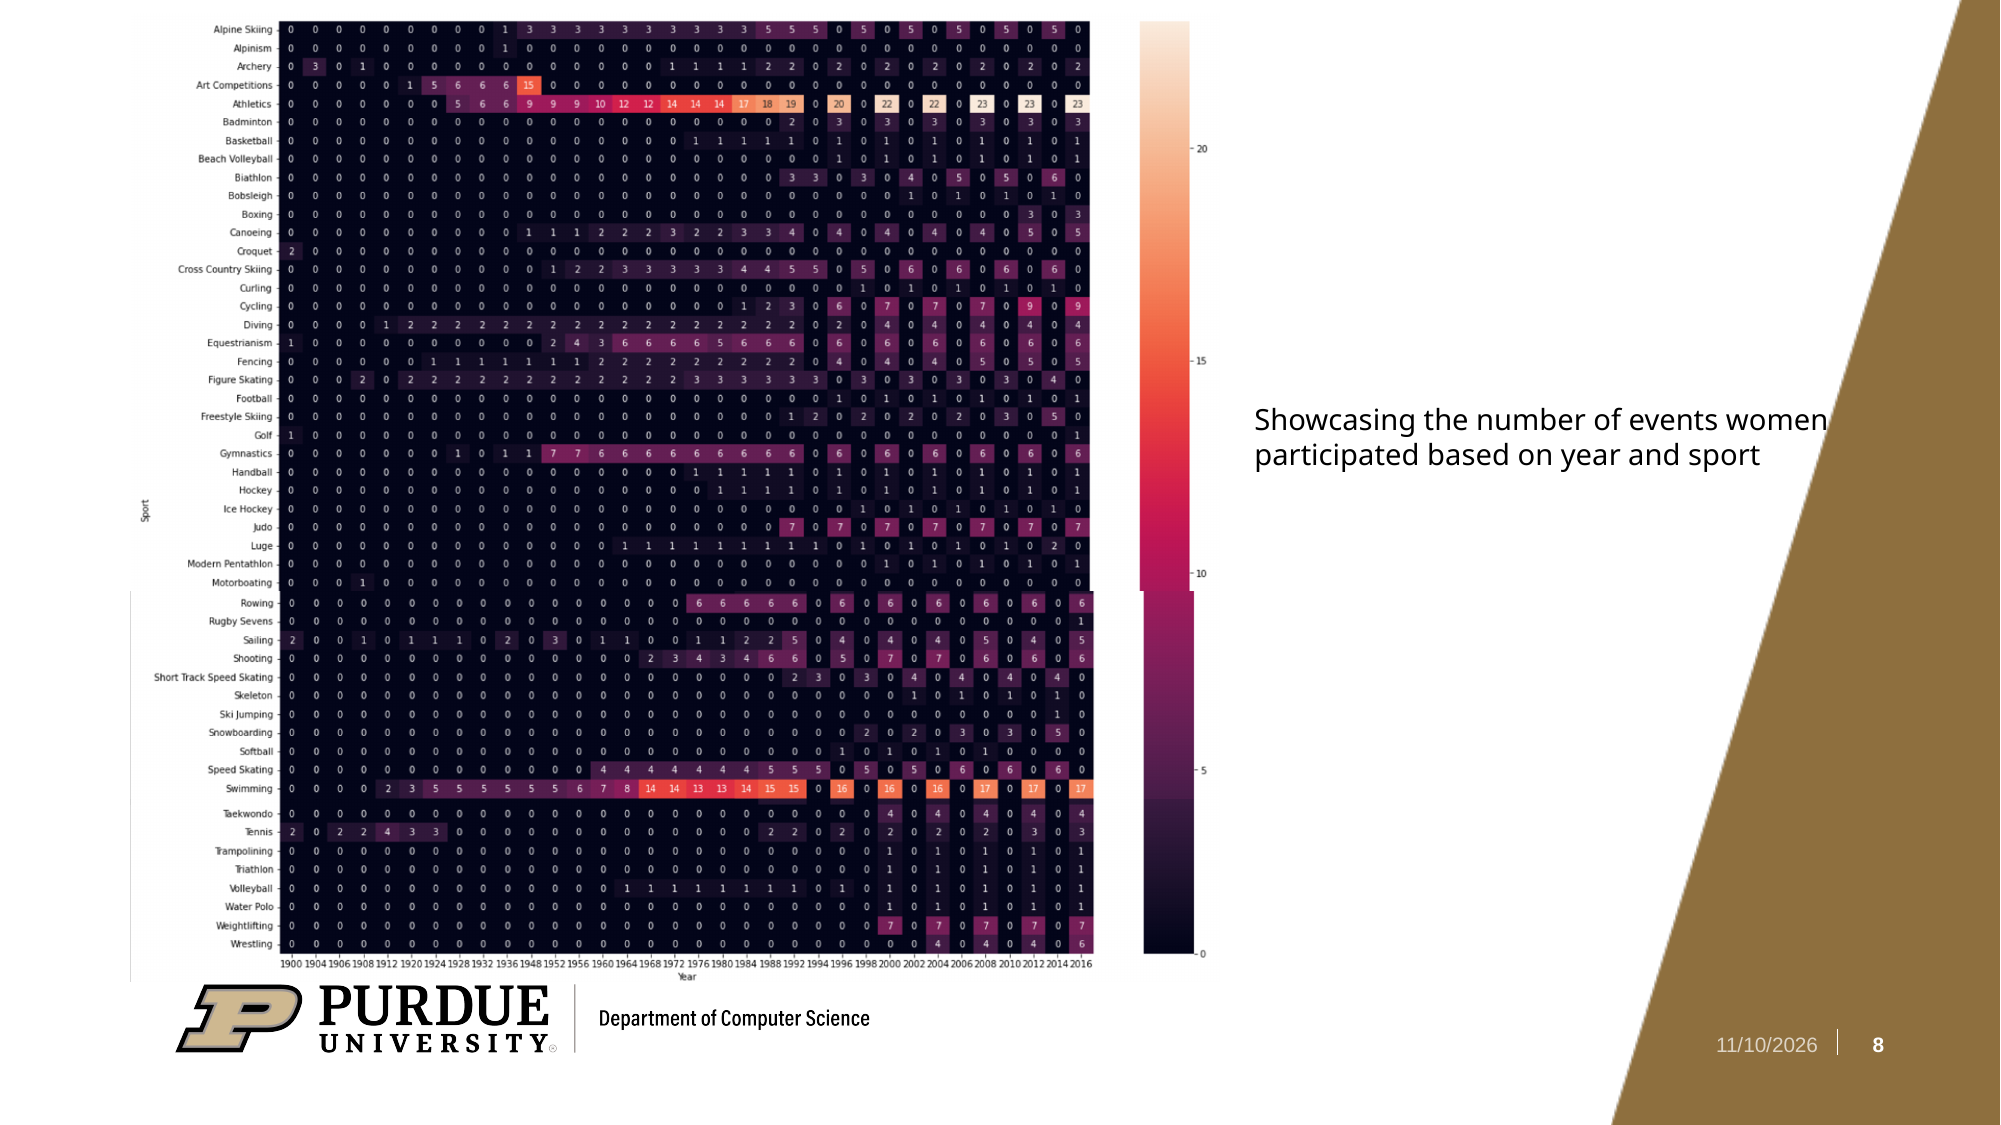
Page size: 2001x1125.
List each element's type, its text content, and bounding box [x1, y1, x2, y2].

picture [115, 13, 1220, 1057]
text_box Showcasing the number of events women participated based on year and sport [1239, 394, 2000, 479]
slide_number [1645, 1017, 1834, 1071]
slide_number 8 [1838, 1013, 1919, 1074]
